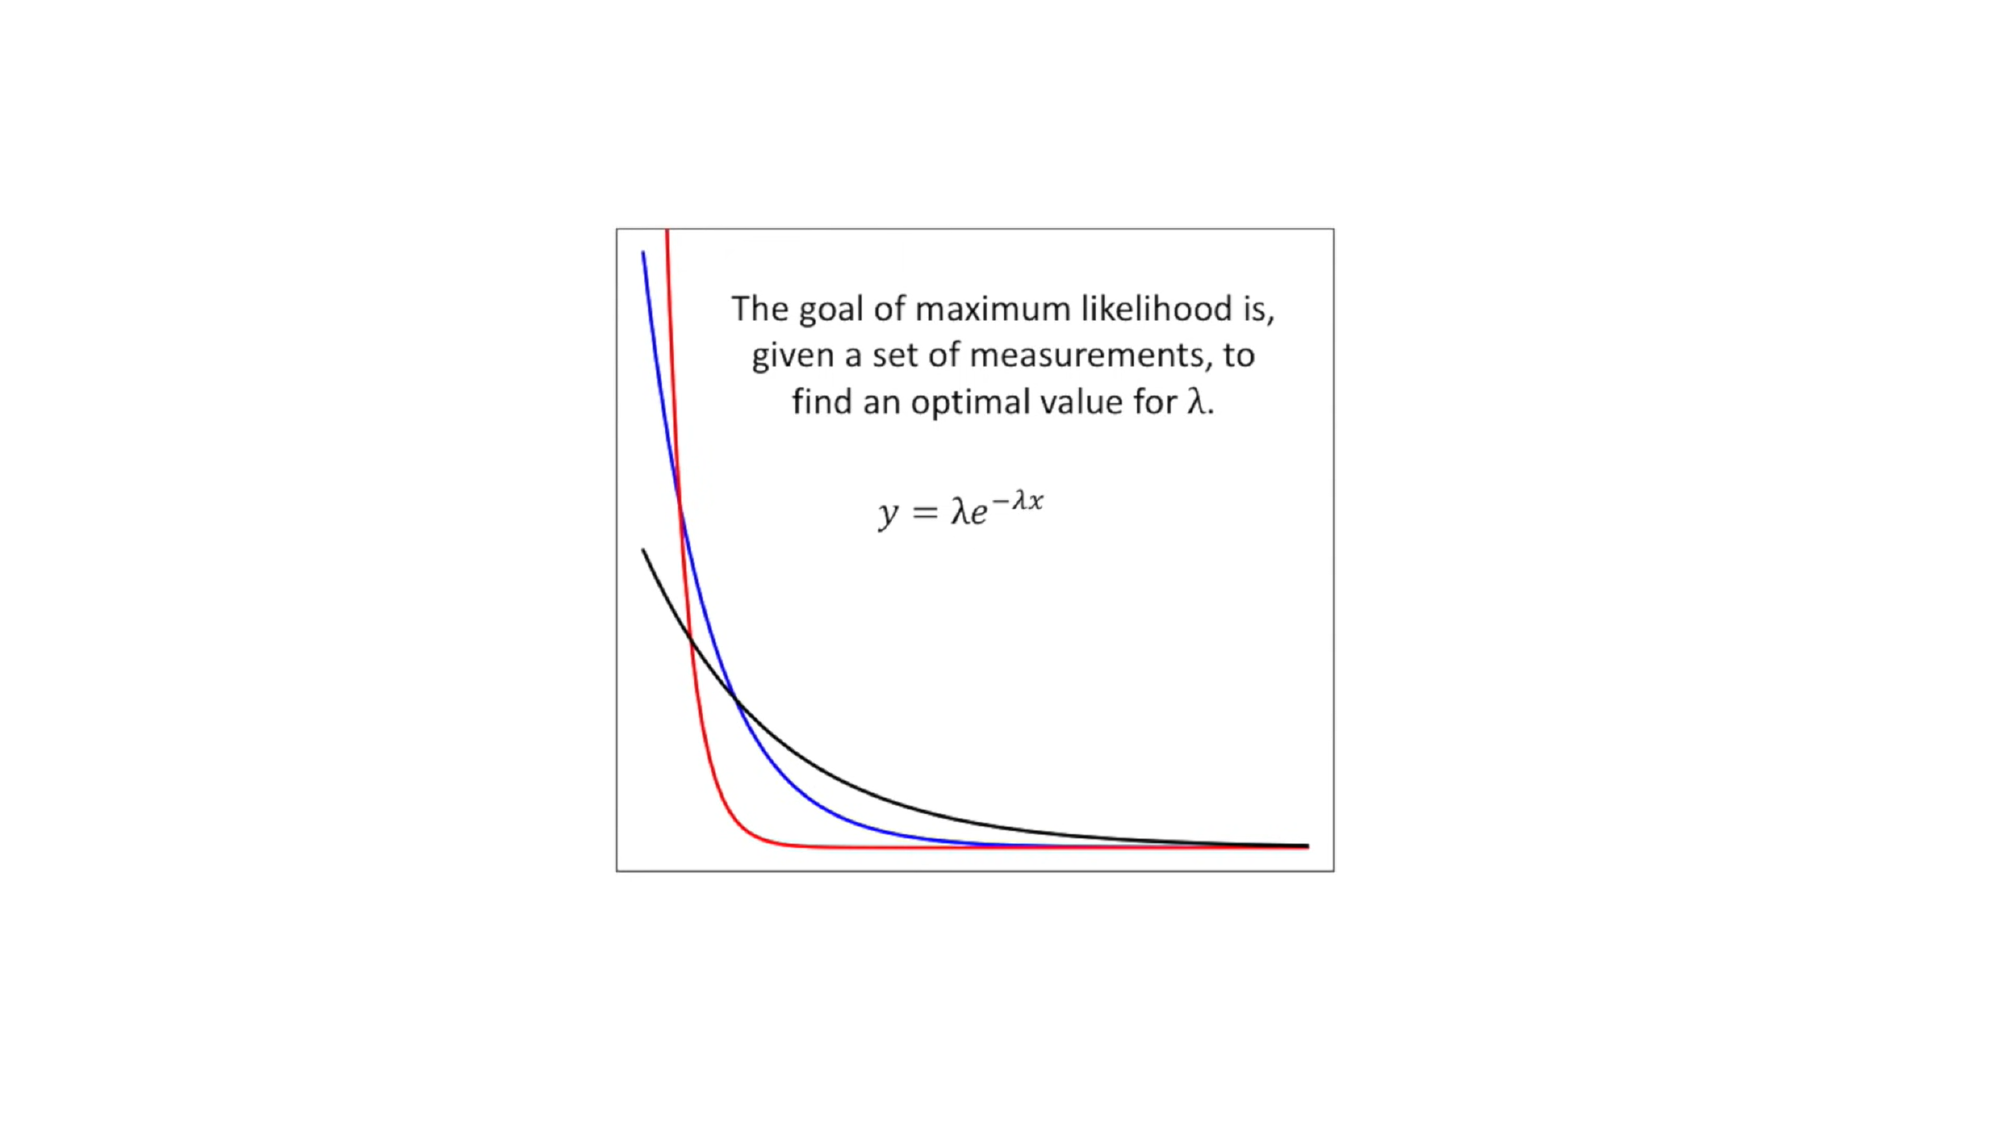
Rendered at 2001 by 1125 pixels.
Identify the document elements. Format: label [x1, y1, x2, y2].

picture [569, 178, 1414, 931]
